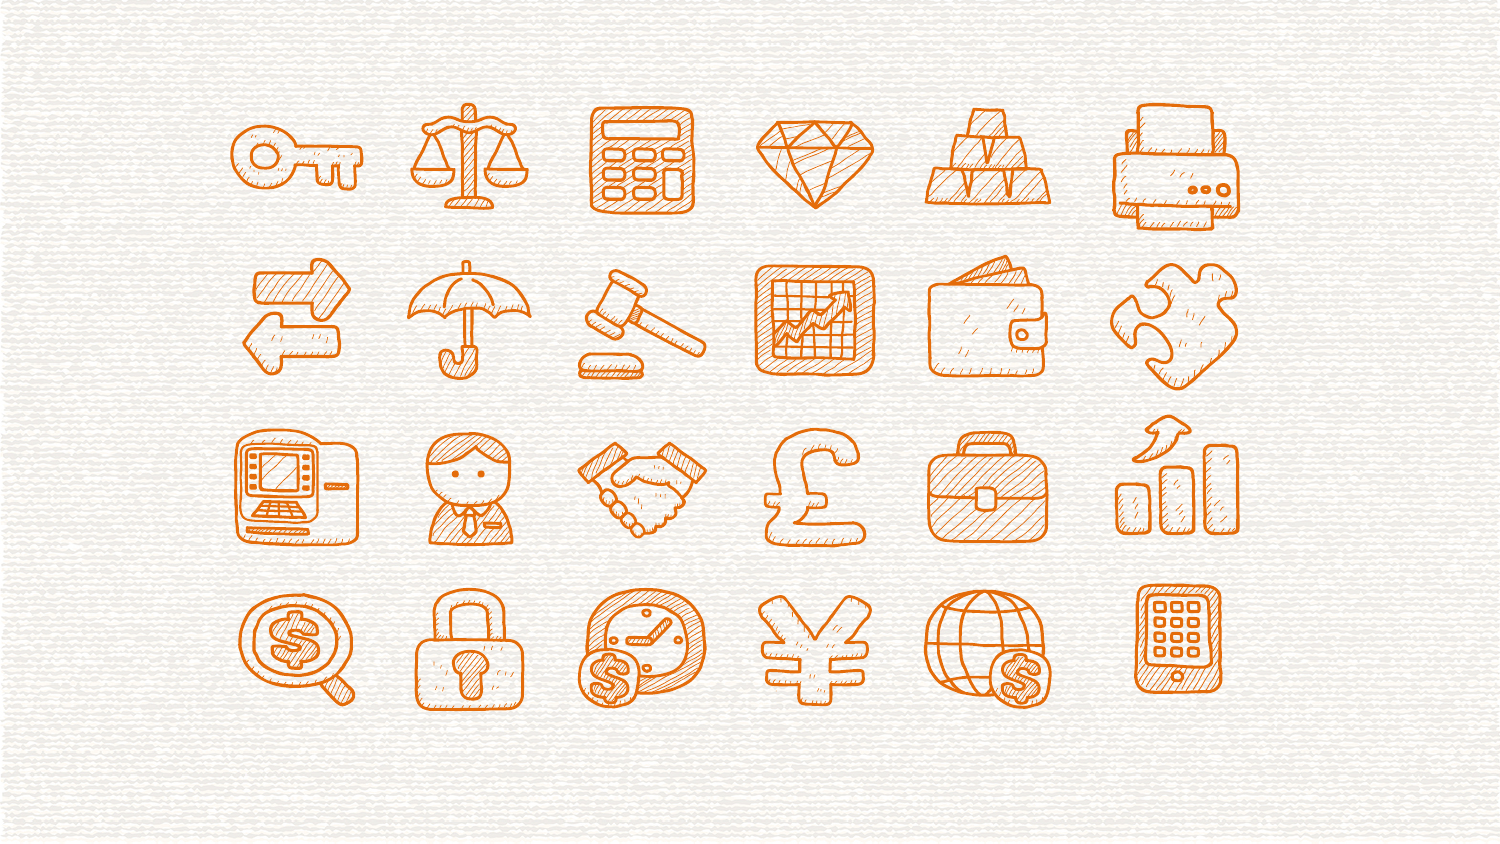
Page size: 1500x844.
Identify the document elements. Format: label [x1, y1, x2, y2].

text_box [588, 105, 696, 215]
text_box [753, 264, 877, 377]
text_box [233, 428, 360, 547]
text_box [927, 254, 1049, 378]
text_box [242, 257, 352, 376]
text_box [1111, 102, 1241, 232]
text_box [926, 430, 1049, 544]
text_box [406, 259, 532, 381]
text_box [577, 441, 708, 539]
text_box [425, 431, 514, 547]
picture [0, 0, 1500, 844]
text_box [755, 120, 875, 210]
text_box [414, 587, 525, 712]
text_box [757, 594, 872, 707]
text_box [229, 124, 364, 191]
text_box [923, 589, 1052, 709]
text_box [1133, 583, 1223, 694]
text_box [577, 268, 707, 381]
text_box [237, 592, 356, 707]
text_box [763, 427, 867, 548]
text_box [577, 587, 707, 709]
text_box [1109, 262, 1239, 391]
text_box [924, 107, 1052, 206]
text_box [1114, 414, 1240, 536]
text_box [410, 102, 529, 210]
